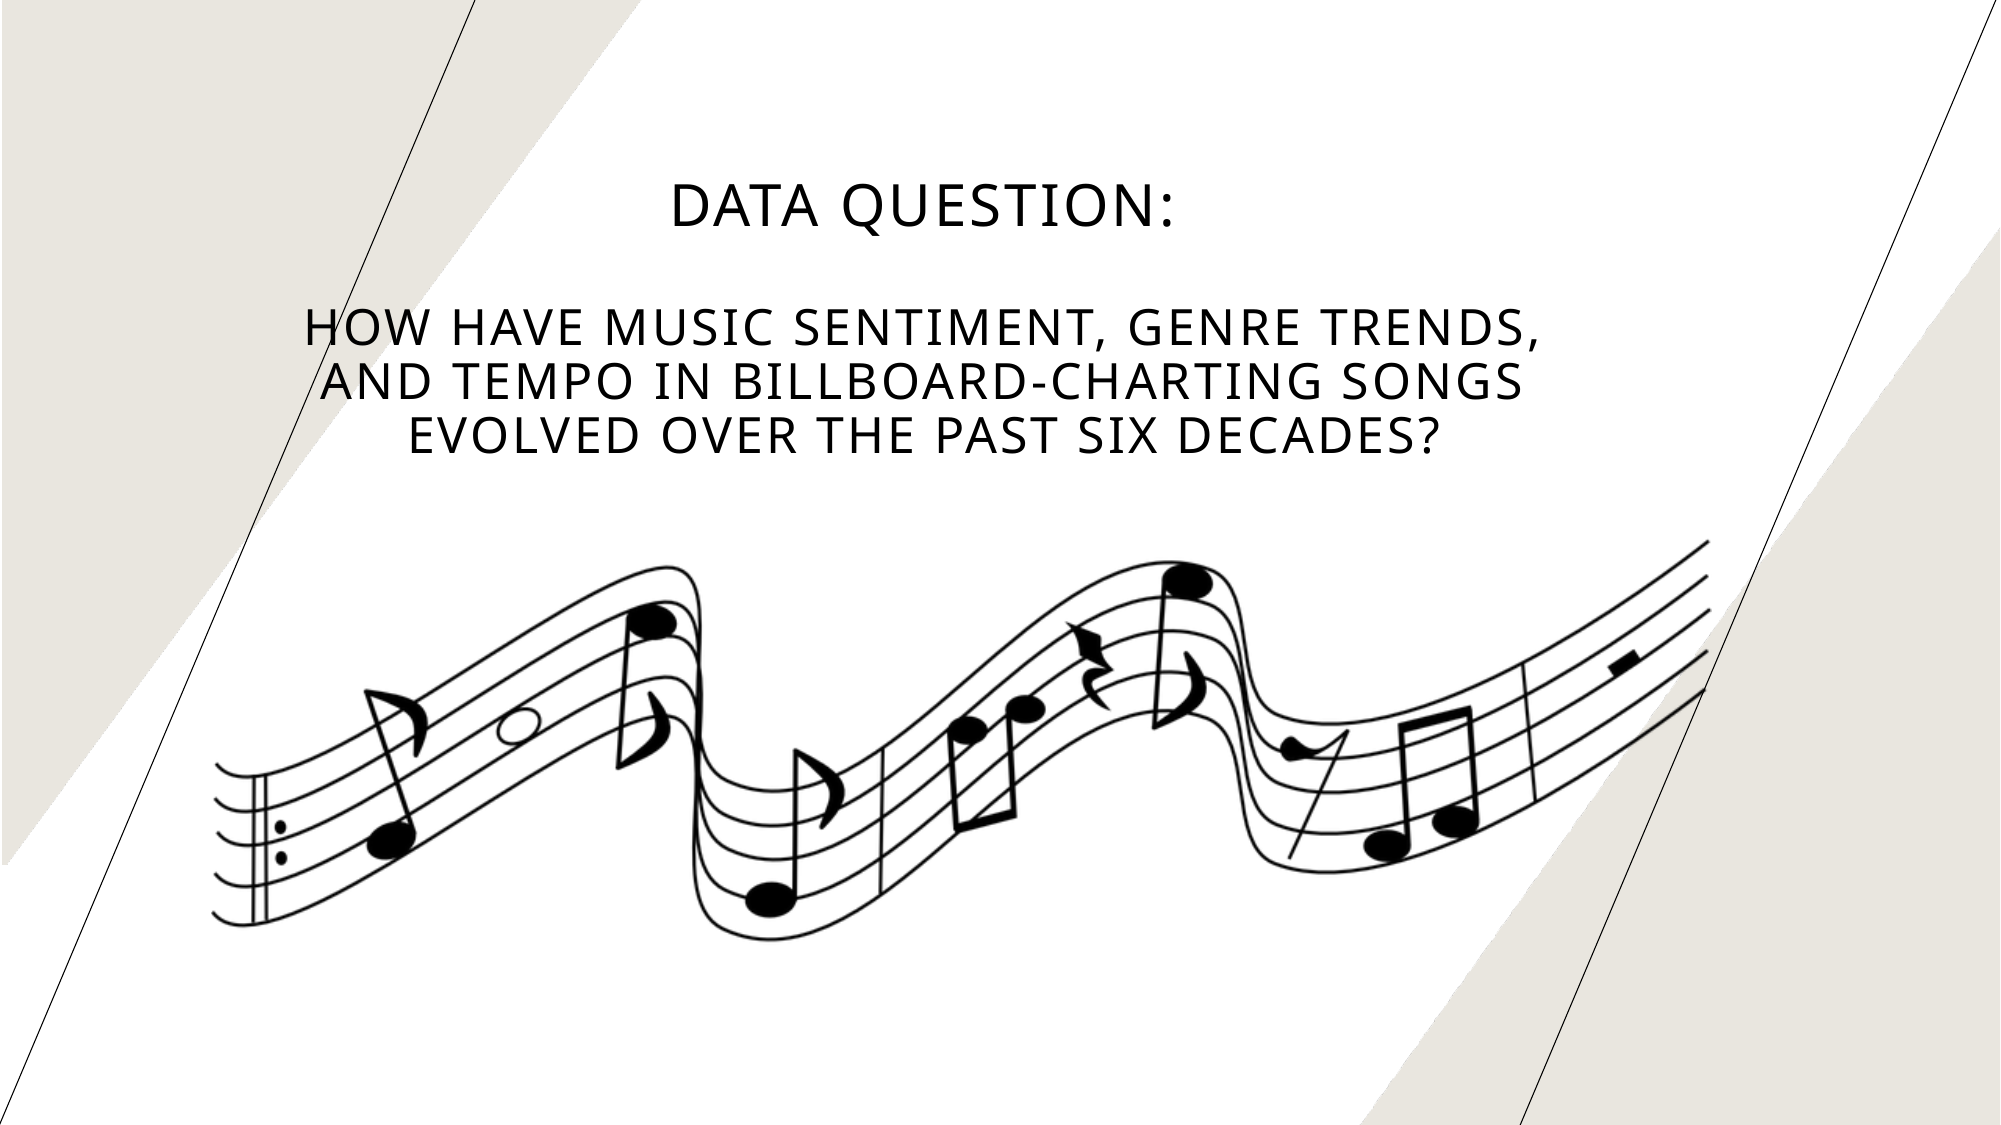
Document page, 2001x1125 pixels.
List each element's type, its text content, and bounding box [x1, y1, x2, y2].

picture [2, 0, 2001, 1125]
title Data Question: How have music sentiment, genre trends, and tempo in Billboard-charting songs evolved over the past six decades? [251, 98, 1597, 365]
picture [435, 0, 642, 98]
